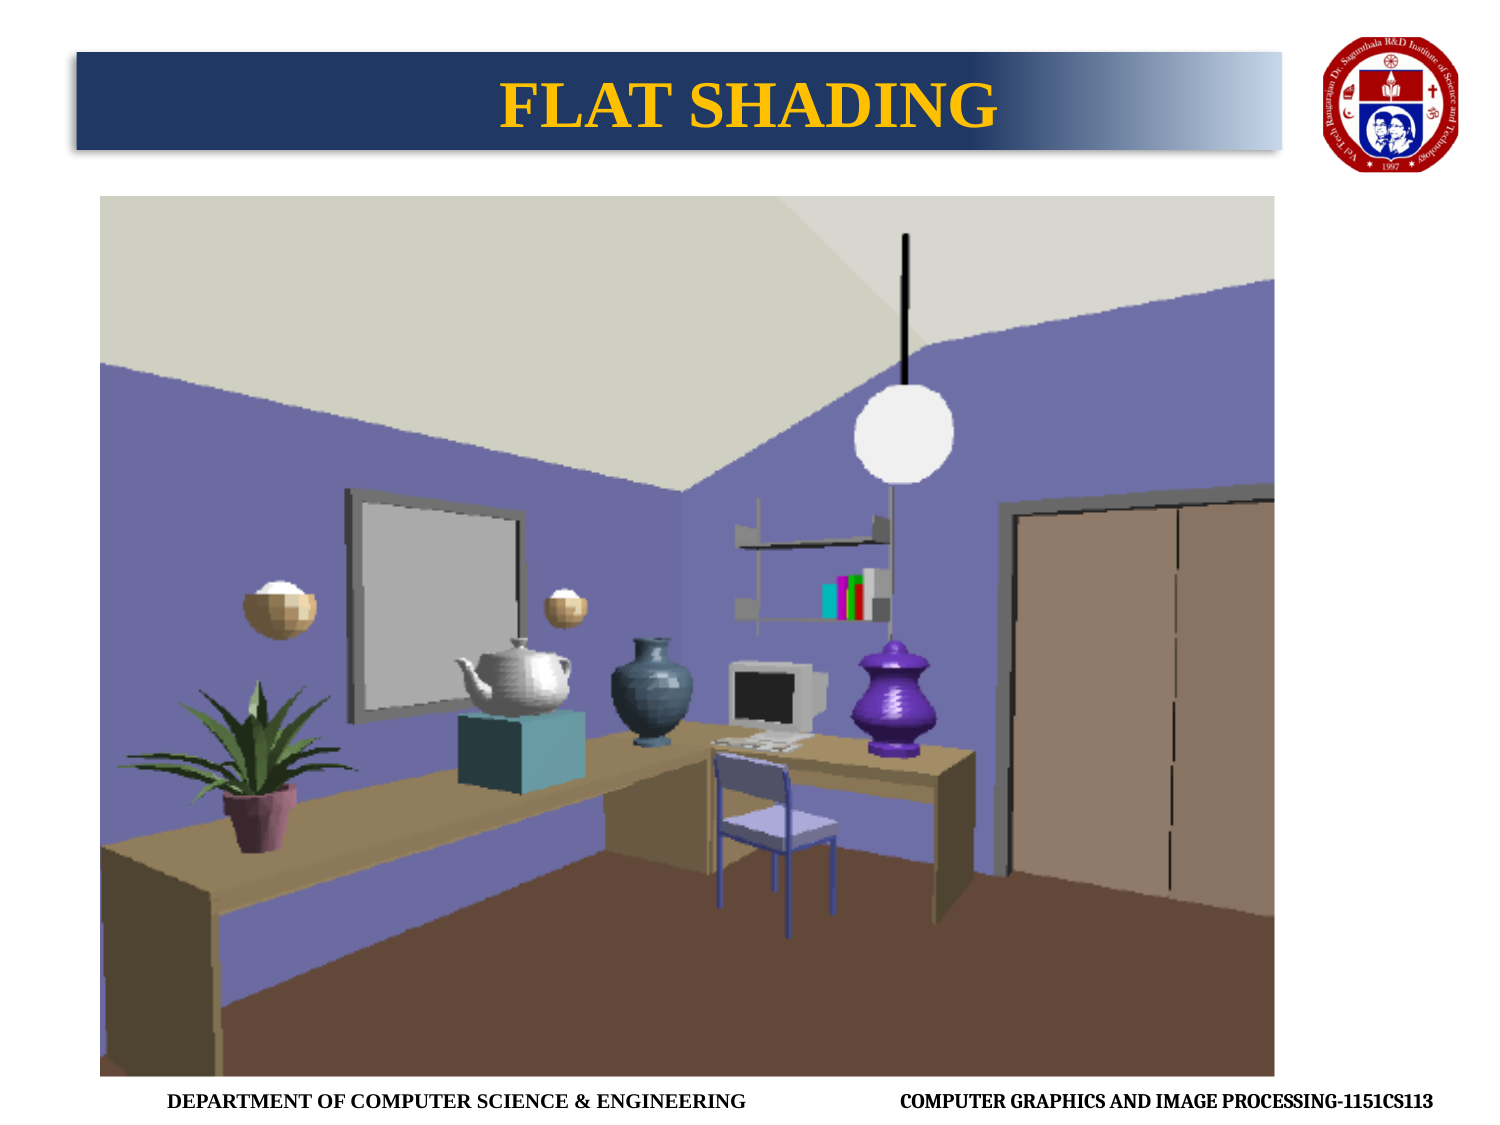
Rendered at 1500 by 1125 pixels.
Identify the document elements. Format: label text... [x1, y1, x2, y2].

title FLAT SHADING [75, 7, 1425, 195]
picture [100, 195, 1277, 1083]
picture [1425, 38, 1458, 172]
